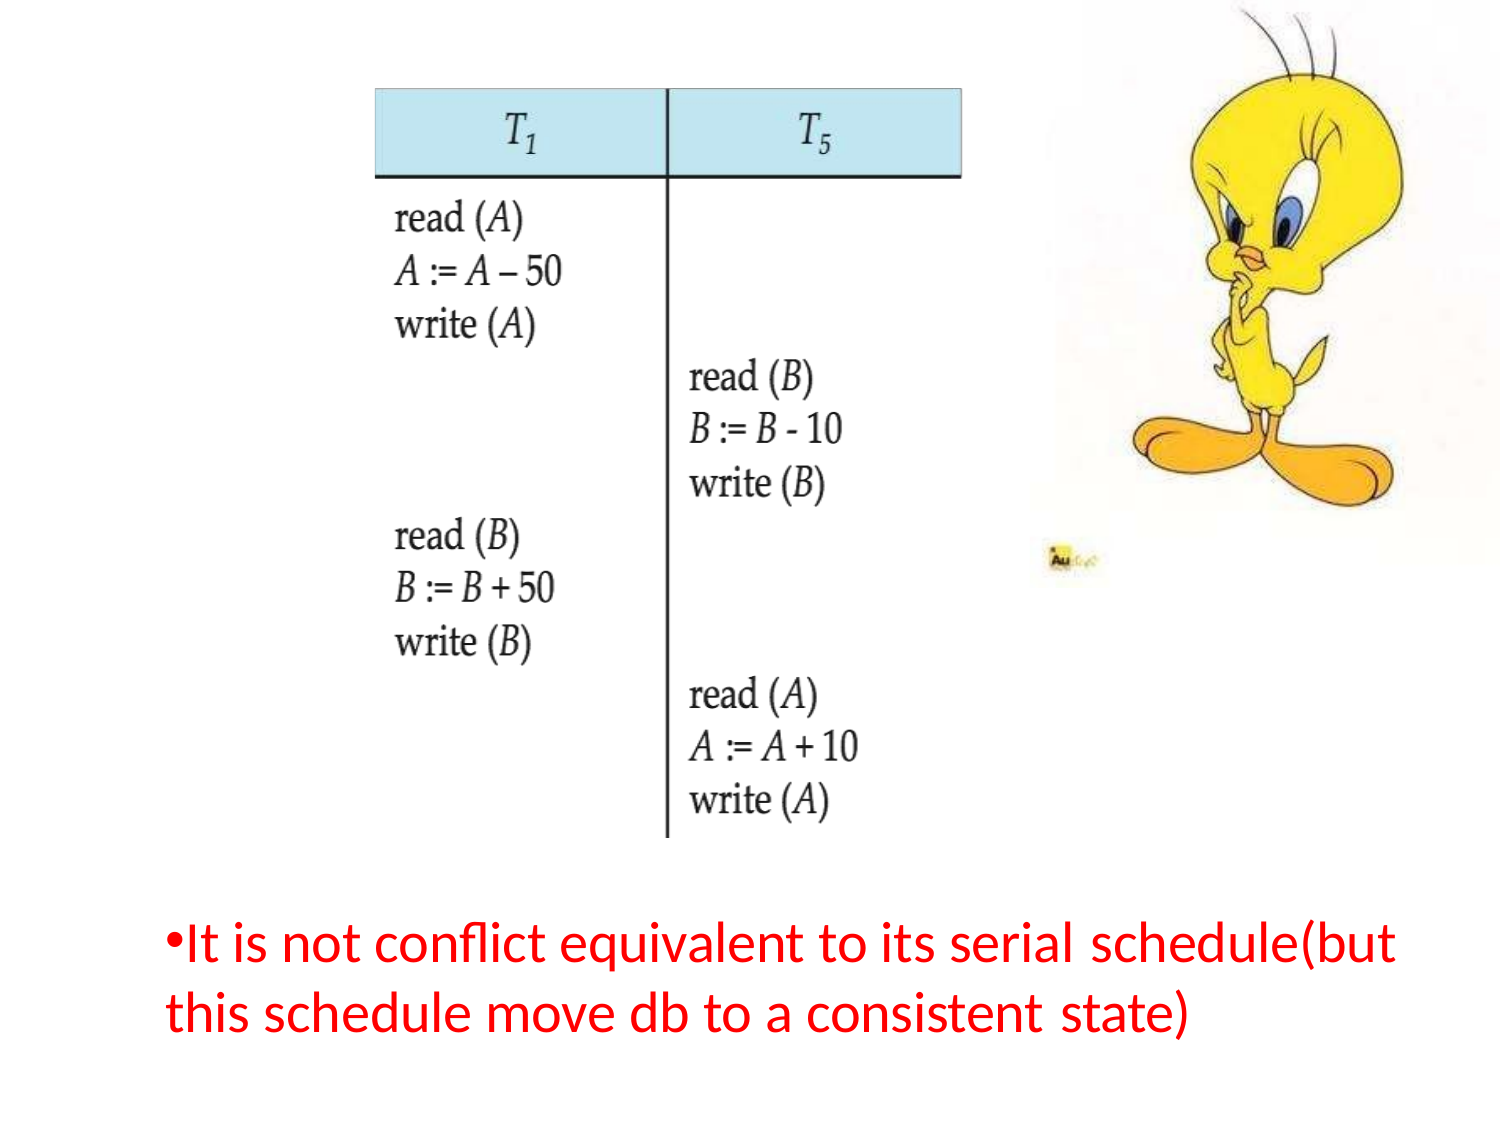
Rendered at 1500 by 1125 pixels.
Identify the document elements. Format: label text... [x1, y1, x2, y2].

text_box It is not conflict equivalent to its serial schedule(but this schedule move db to a consistent state) [162, 901, 1409, 1044]
text_box [1029, 0, 1500, 588]
text_box [374, 87, 963, 838]
